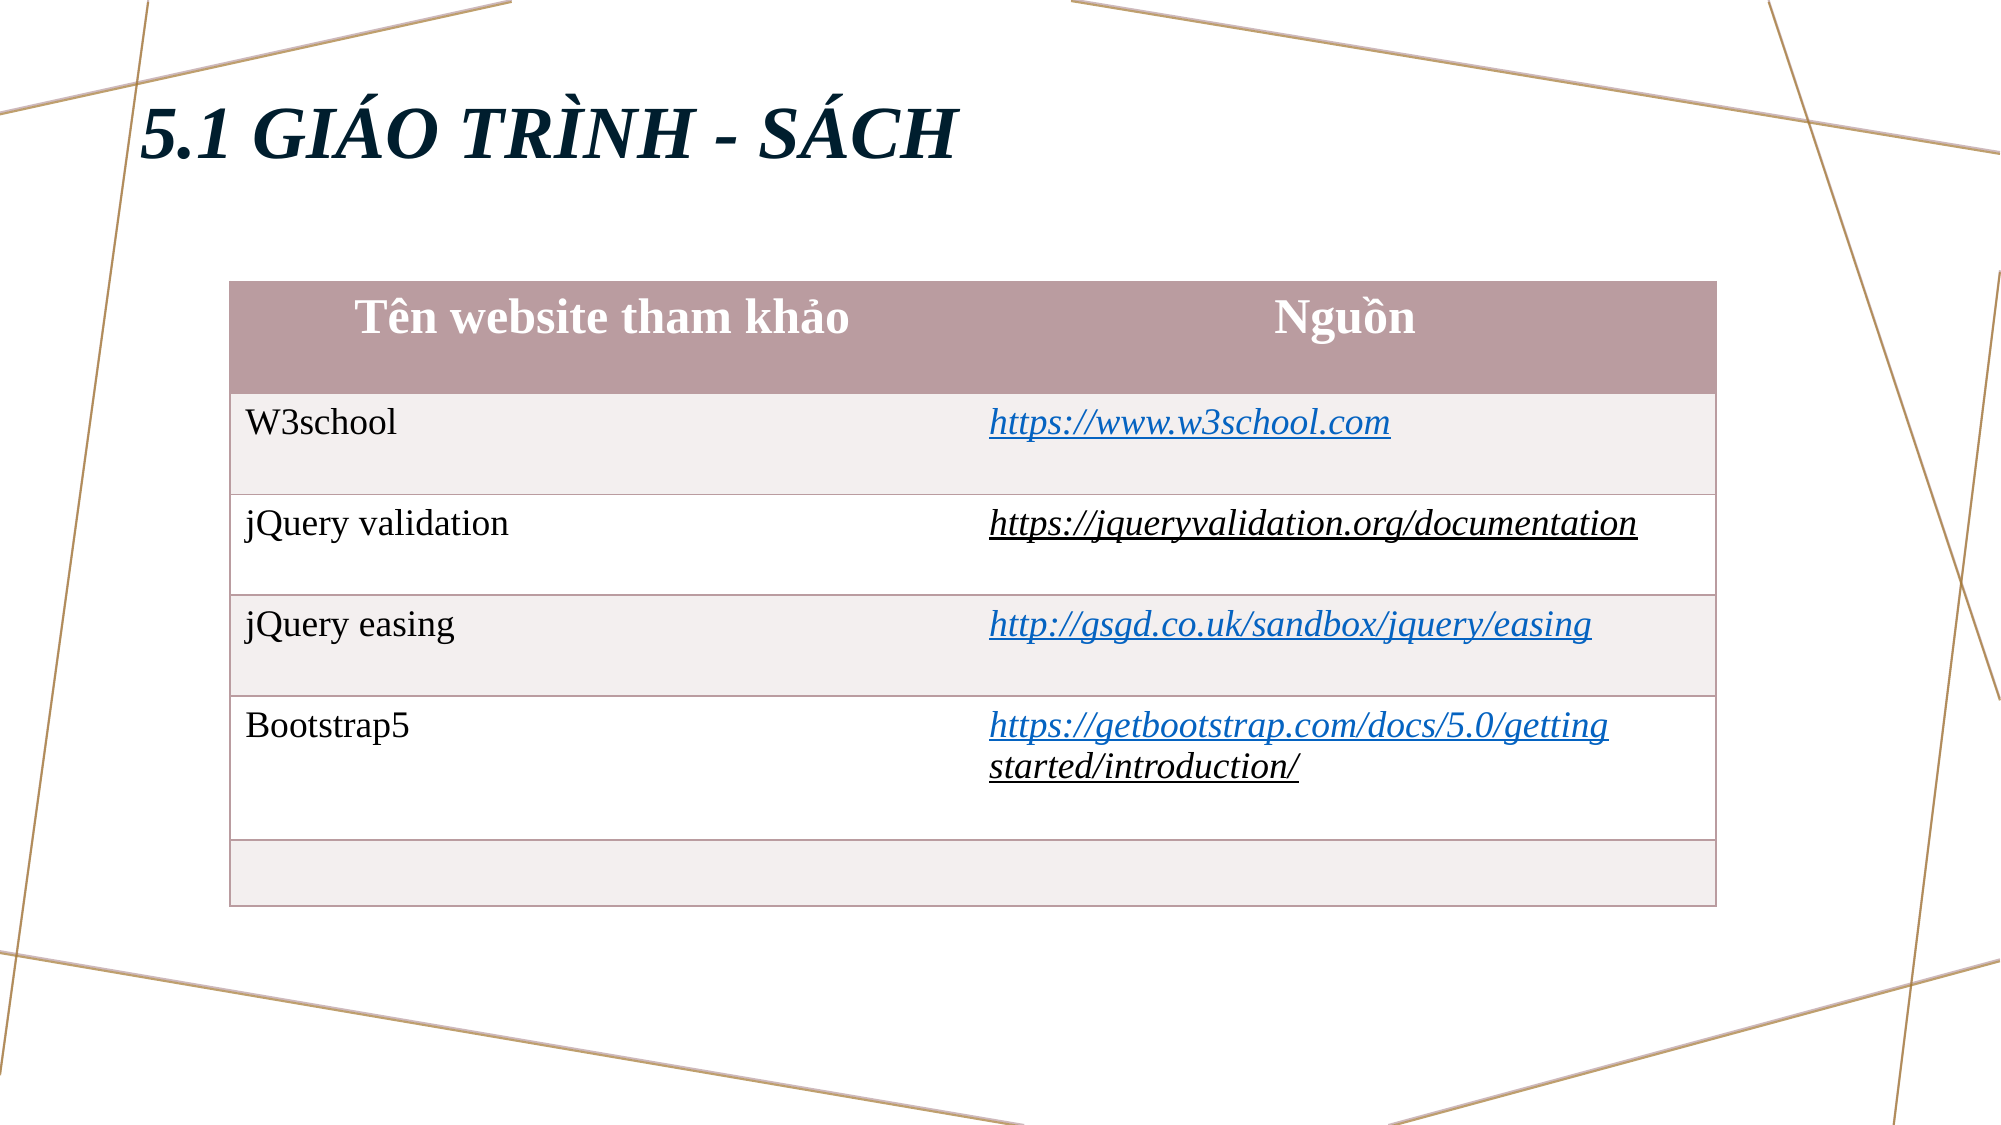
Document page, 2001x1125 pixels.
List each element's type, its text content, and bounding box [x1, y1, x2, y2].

table_cell http://gsgd.co.uk/sandbox/jquery/easing [974, 596, 1715, 695]
table_cell jQuery easing [231, 596, 974, 695]
table_header Tên website tham khảo [231, 283, 974, 393]
table_cell https://getbootstrap.com/docs/5.0/getting started/introduction/ [974, 697, 1715, 839]
table_cell [231, 841, 974, 905]
table_cell jQuery validation [231, 495, 974, 594]
table_cell W3school [231, 394, 974, 494]
table_cell [974, 841, 1715, 905]
table_cell Bootstrap5 [231, 697, 974, 839]
table_cell https://jqueryvalidation.org/documentation [974, 495, 1715, 594]
table_cell https://www.w3school.com [974, 394, 1715, 494]
table_header Nguồn [974, 283, 1715, 393]
text_box 5.1 Giáo trình - sách [124, 46, 1141, 222]
